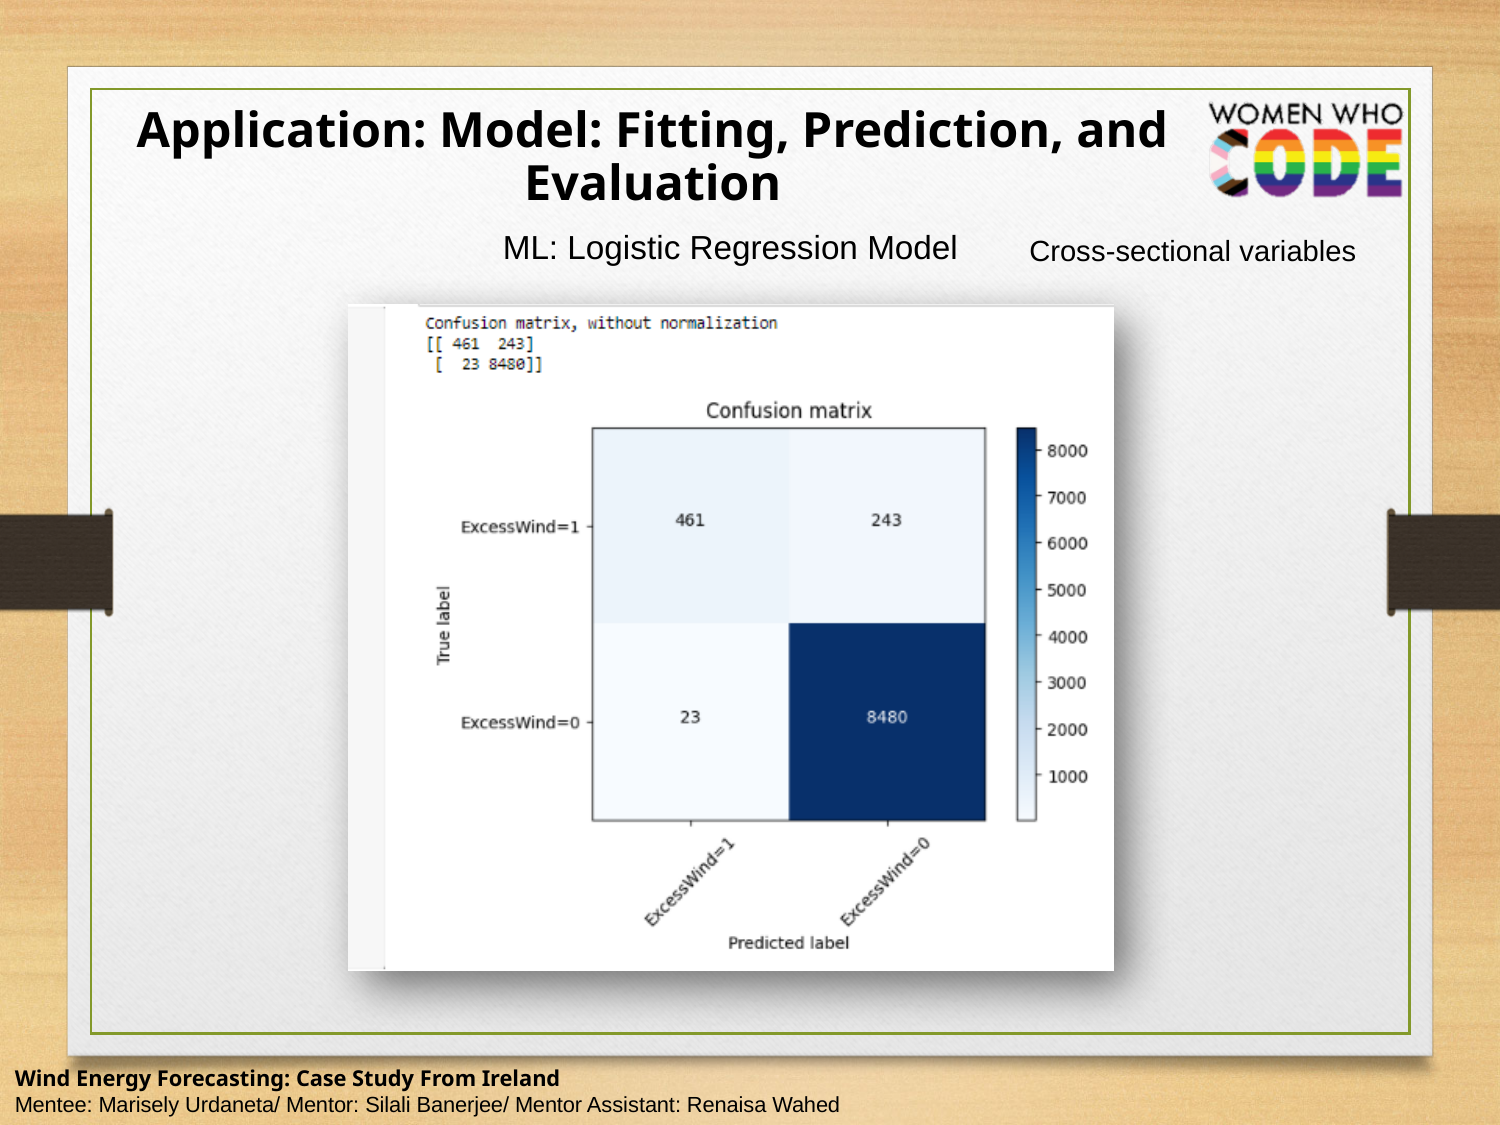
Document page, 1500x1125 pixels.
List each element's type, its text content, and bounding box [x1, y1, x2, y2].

text_box Cross-sectional variables [968, 225, 1418, 275]
text_box Wind Energy Forecasting: Case Study From Ireland Mentee: Marisely Urdaneta/ Mentor: Silali Banerjee/ Mentor Assistant: Renaisa Wahed [0, 1056, 1500, 1124]
picture [0, 0, 1500, 1056]
text_box Application: Model: Fitting, Prediction, and Evaluation [82, 98, 1223, 219]
text_box ML: Logistic Regression Model [470, 218, 991, 274]
